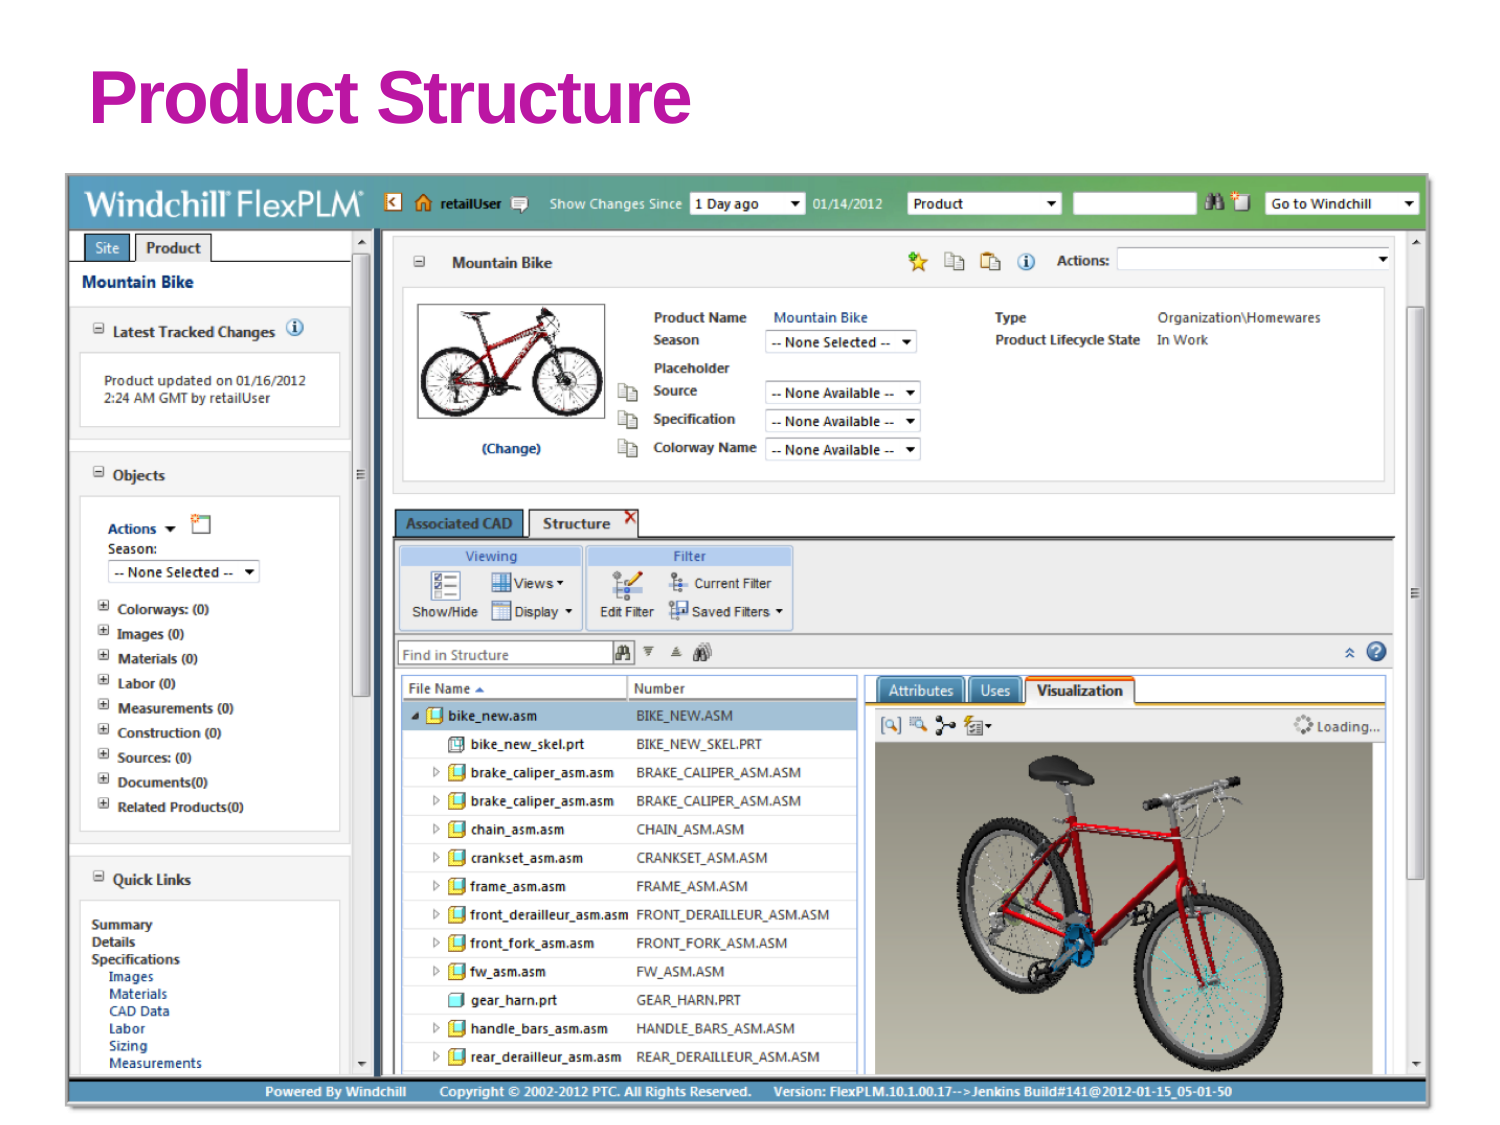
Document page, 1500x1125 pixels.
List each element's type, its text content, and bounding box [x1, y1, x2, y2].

picture [64, 172, 1436, 1115]
title Product Structure [88, 62, 1415, 170]
